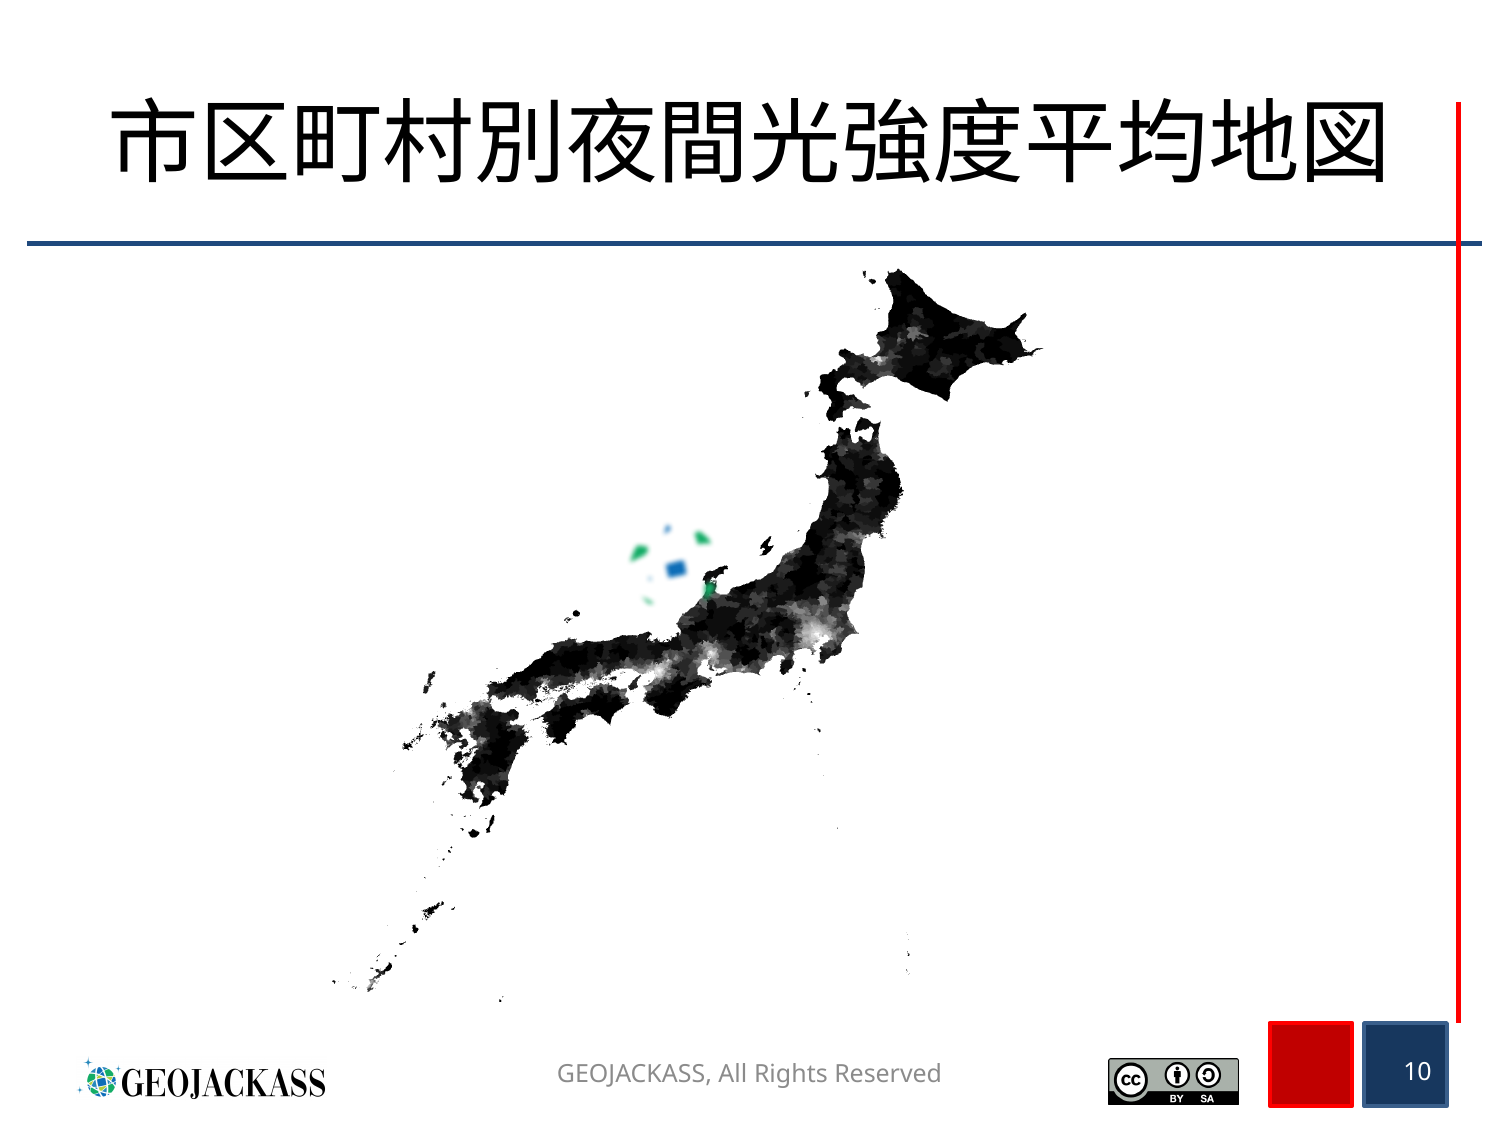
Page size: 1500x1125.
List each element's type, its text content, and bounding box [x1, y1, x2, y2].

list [290, 262, 1210, 1006]
title 市区町村別夜間光強度平均地図 [75, 45, 1425, 233]
footer GEOJACKASS, All Rights Reserved [512, 1042, 988, 1103]
picture [584, 478, 751, 631]
picture [76, 1056, 327, 1101]
picture [1108, 1058, 1239, 1105]
